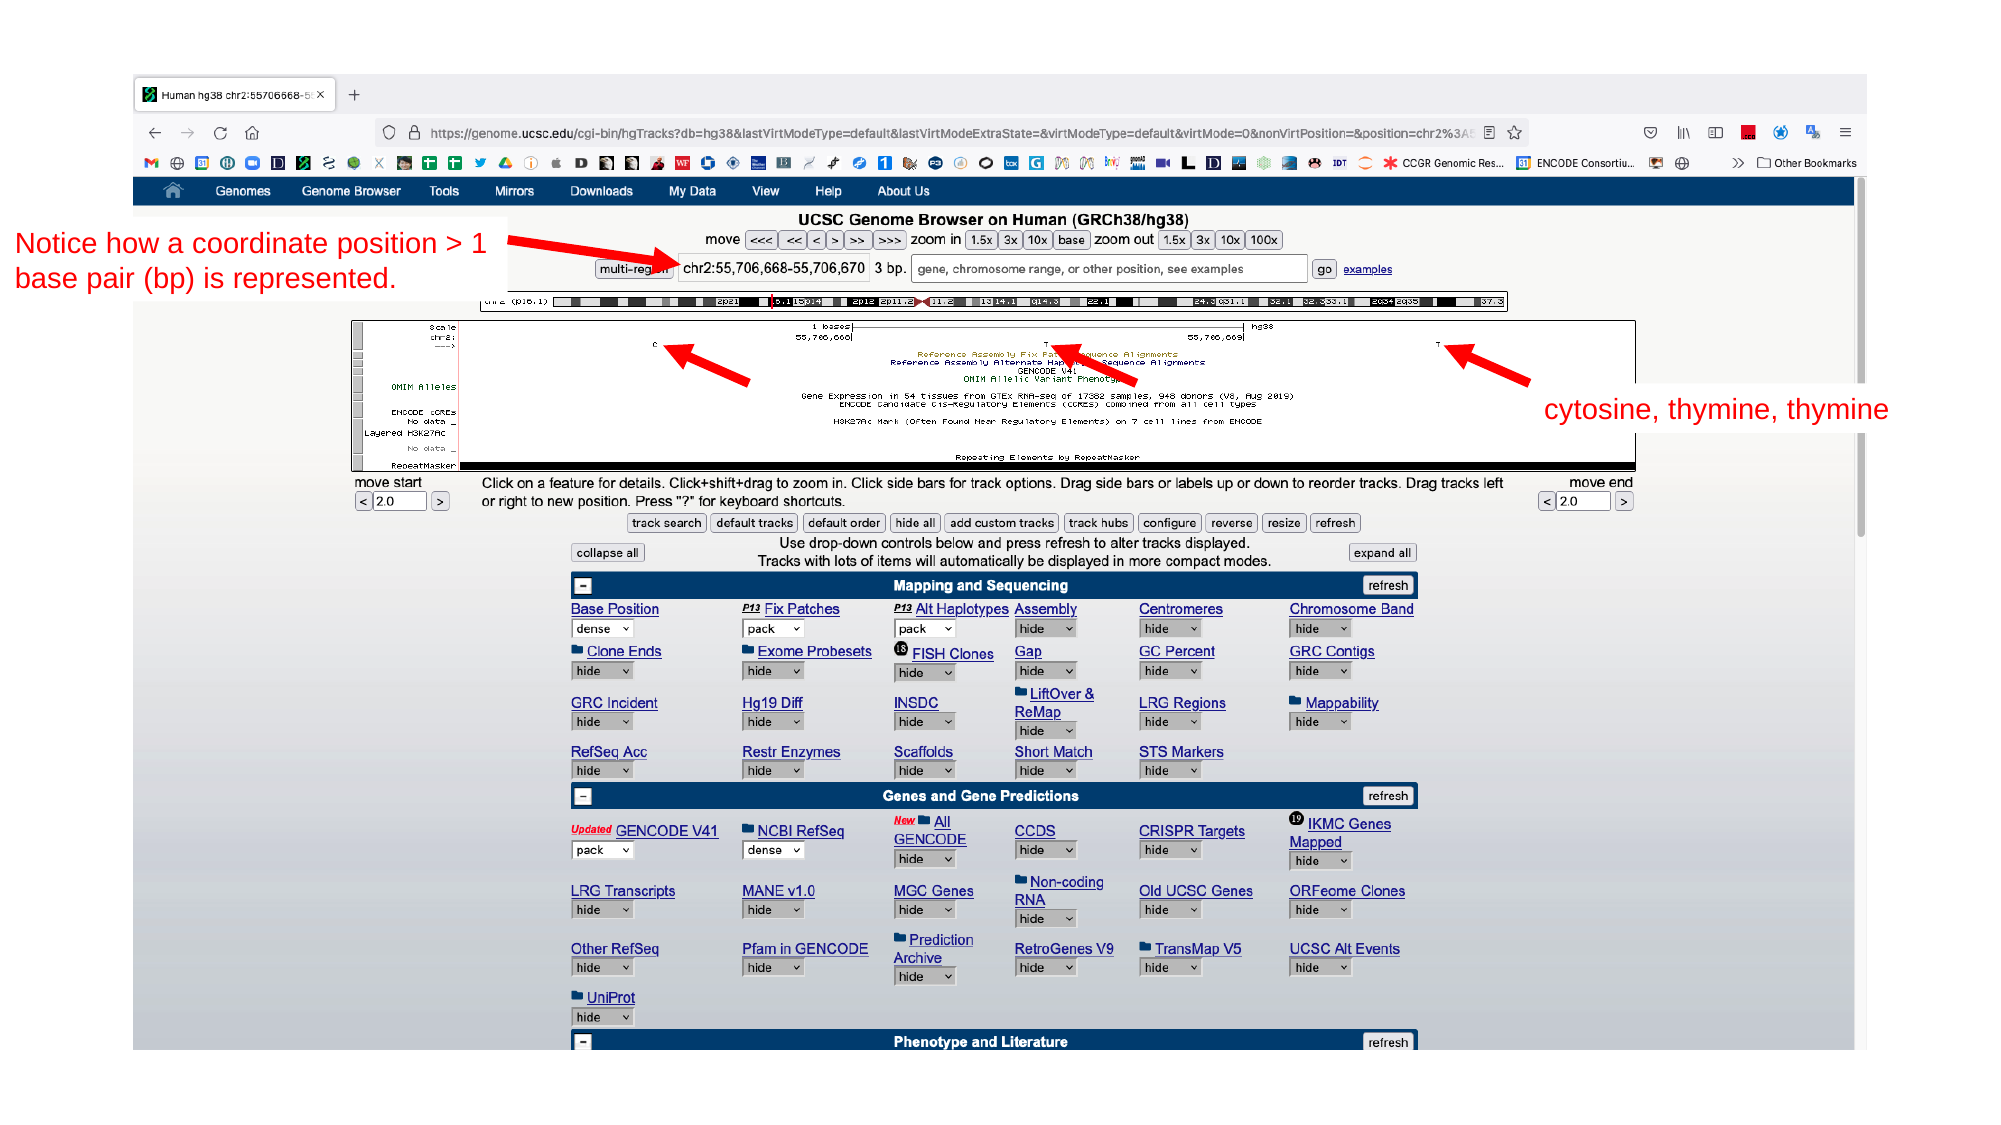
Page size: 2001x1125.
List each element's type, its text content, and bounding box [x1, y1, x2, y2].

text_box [507, 239, 681, 265]
text_box cytosine, thymine, thymine [1867, 383, 1933, 433]
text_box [1050, 345, 1137, 384]
picture [133, 74, 1867, 1050]
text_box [663, 345, 749, 384]
text_box Notice how a coordinate position > 1 base pair (bp) is represented. [0, 216, 133, 302]
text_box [1443, 345, 1530, 384]
